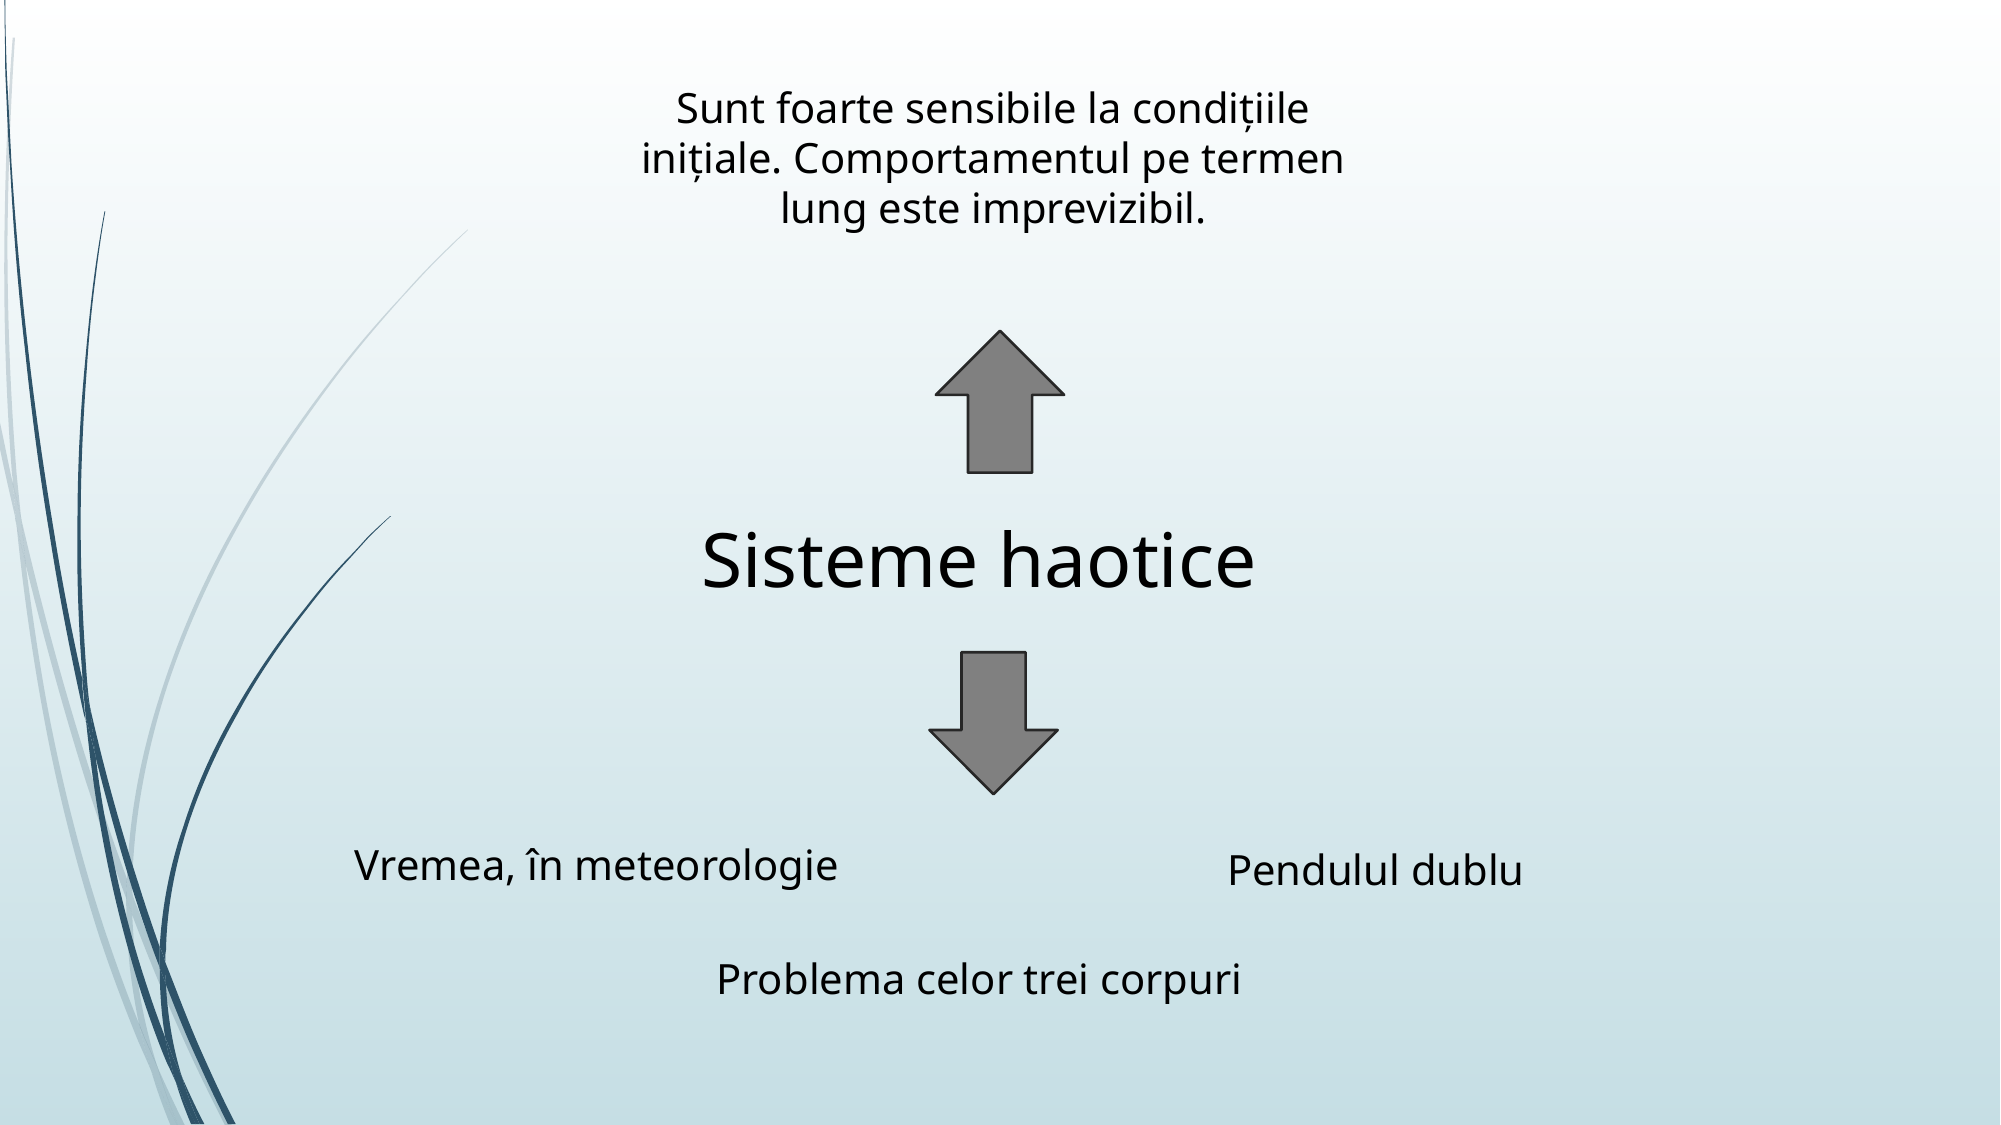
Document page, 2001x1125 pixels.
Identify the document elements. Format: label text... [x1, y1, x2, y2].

text_box Problema celor trei corpuri [701, 945, 1299, 1011]
text_box [934, 329, 1066, 474]
text_box Pendulul dublu [1212, 836, 1780, 902]
title Sisteme haotice [686, 505, 1314, 620]
text_box Vremea, în meteorologie [340, 831, 885, 896]
text_box [928, 650, 1059, 796]
text_box Sunt foarte sensibile la condițiile inițiale. Comportamentul pe termen lung este imprevizibil. [612, 74, 1375, 239]
